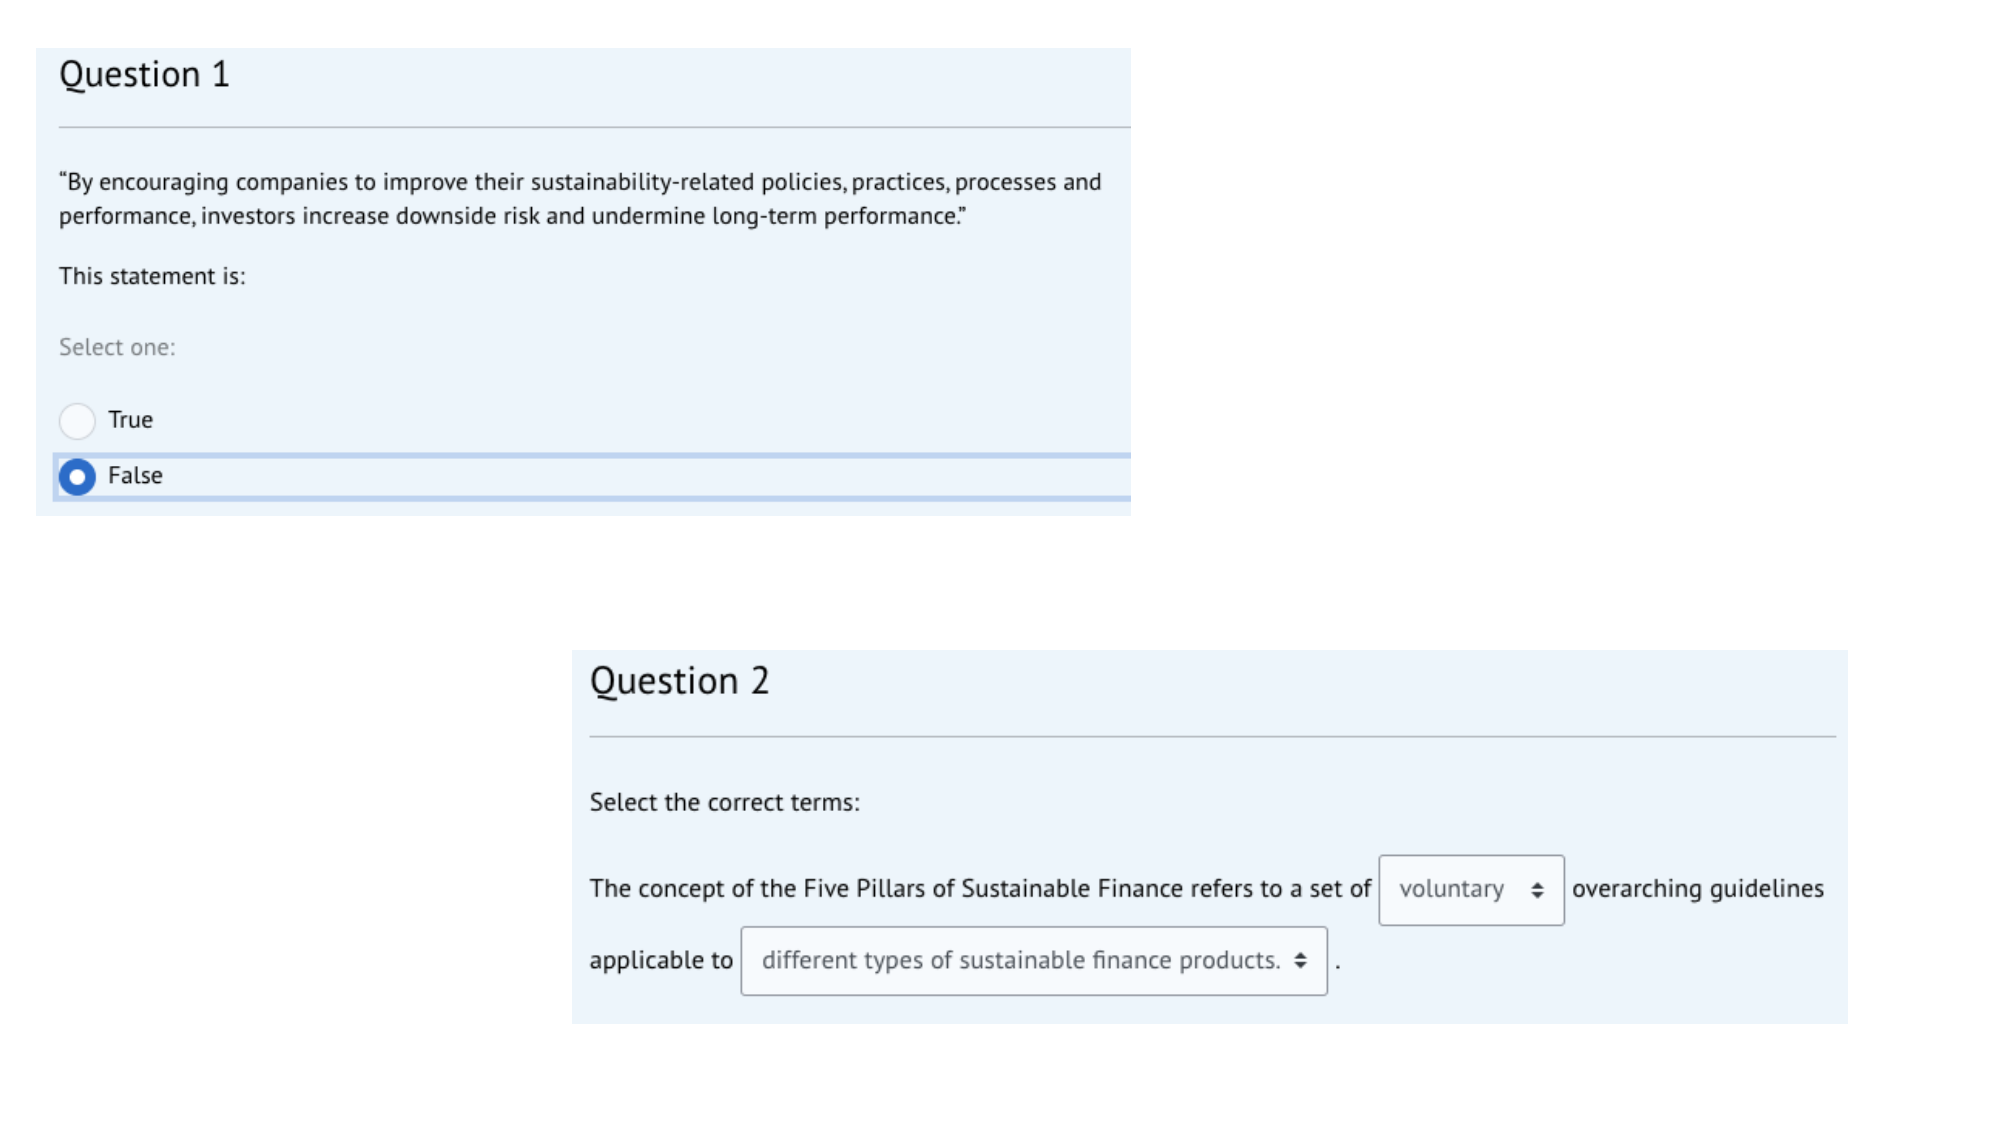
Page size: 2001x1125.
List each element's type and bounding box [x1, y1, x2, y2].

picture [36, 48, 1131, 516]
picture [572, 650, 1848, 1024]
